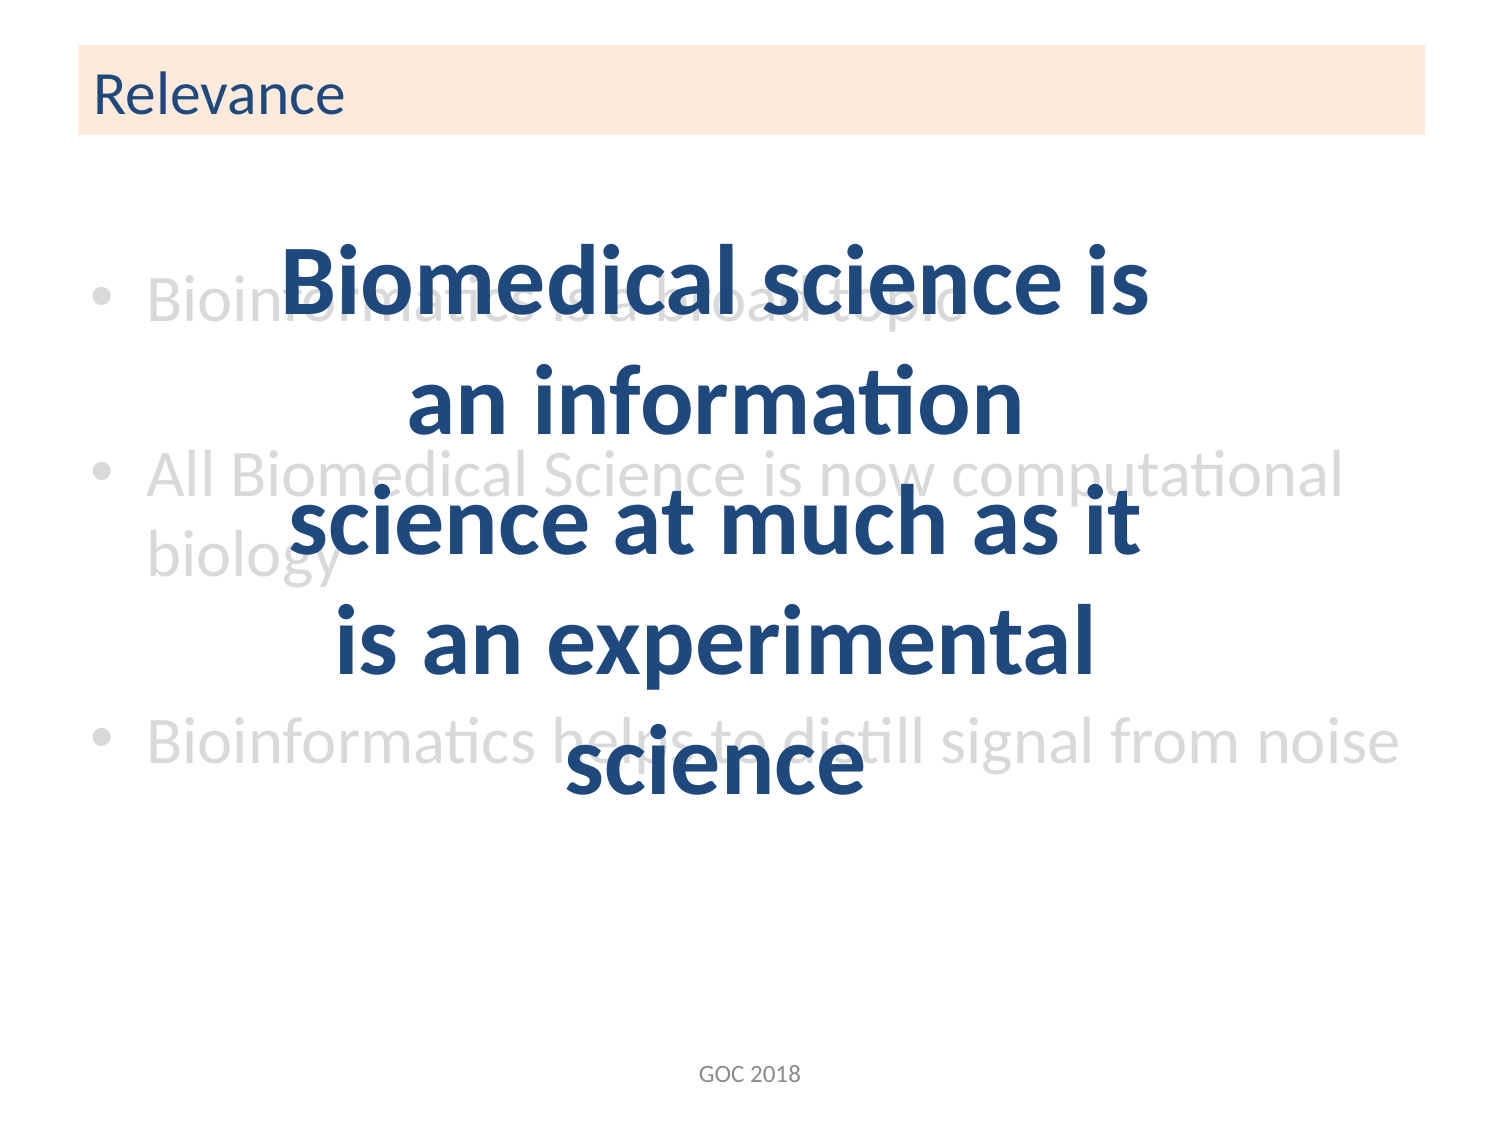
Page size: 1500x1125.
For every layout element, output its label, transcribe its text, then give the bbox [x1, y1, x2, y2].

list Bioinformatics is a broad topic All Biomedical Science is now computational biology Bioinformatics helps to distill signal from noise [75, 154, 1425, 1005]
footer GOC 2018 [512, 1042, 988, 1103]
title Relevance [78, 45, 1425, 135]
text_box Biomedical science is an information science at much as it is an experimental science [259, 207, 1172, 822]
